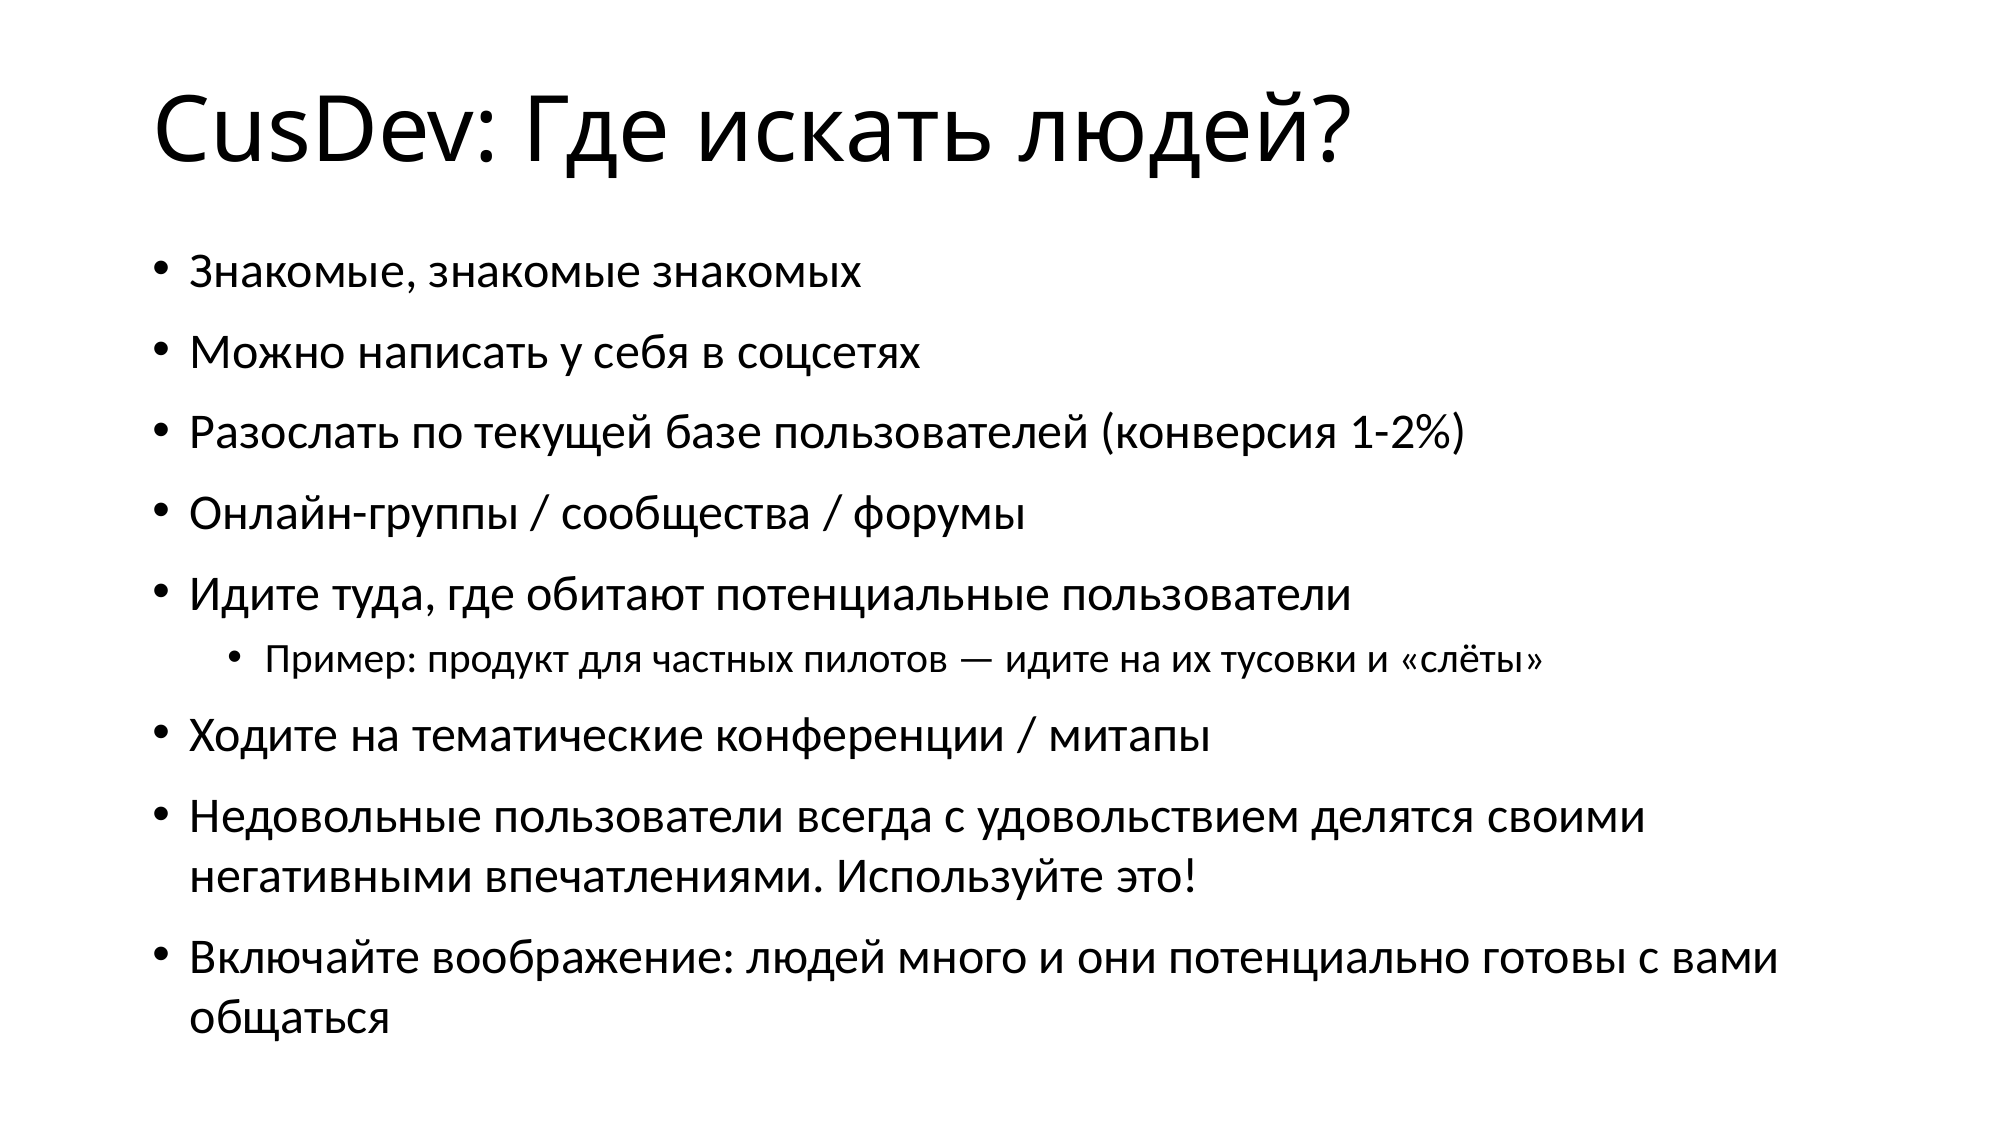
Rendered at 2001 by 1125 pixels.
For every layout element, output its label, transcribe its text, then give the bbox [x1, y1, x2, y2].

title CusDev: Где искать людей? [137, 59, 1863, 204]
list Знакомые, знакомые знакомых Можно написать у себя в соцсетях Разослать по текущей базе пользователей (конверсия 1-2%) Онлайн-группы / сообщества / форумы Идите туда, где обитают потенциальные пользователи Пример: продукт для частных пилотов — идите на их тусовки и «слёты» Ходите на тематические конференции / митапы Недовольные пользователи всегда с удовольствием делятся своими негативными впечатлениями. Используйте это! Включайте воображение: людей много и они потенциально готовы с вами общаться [137, 229, 1863, 1066]
